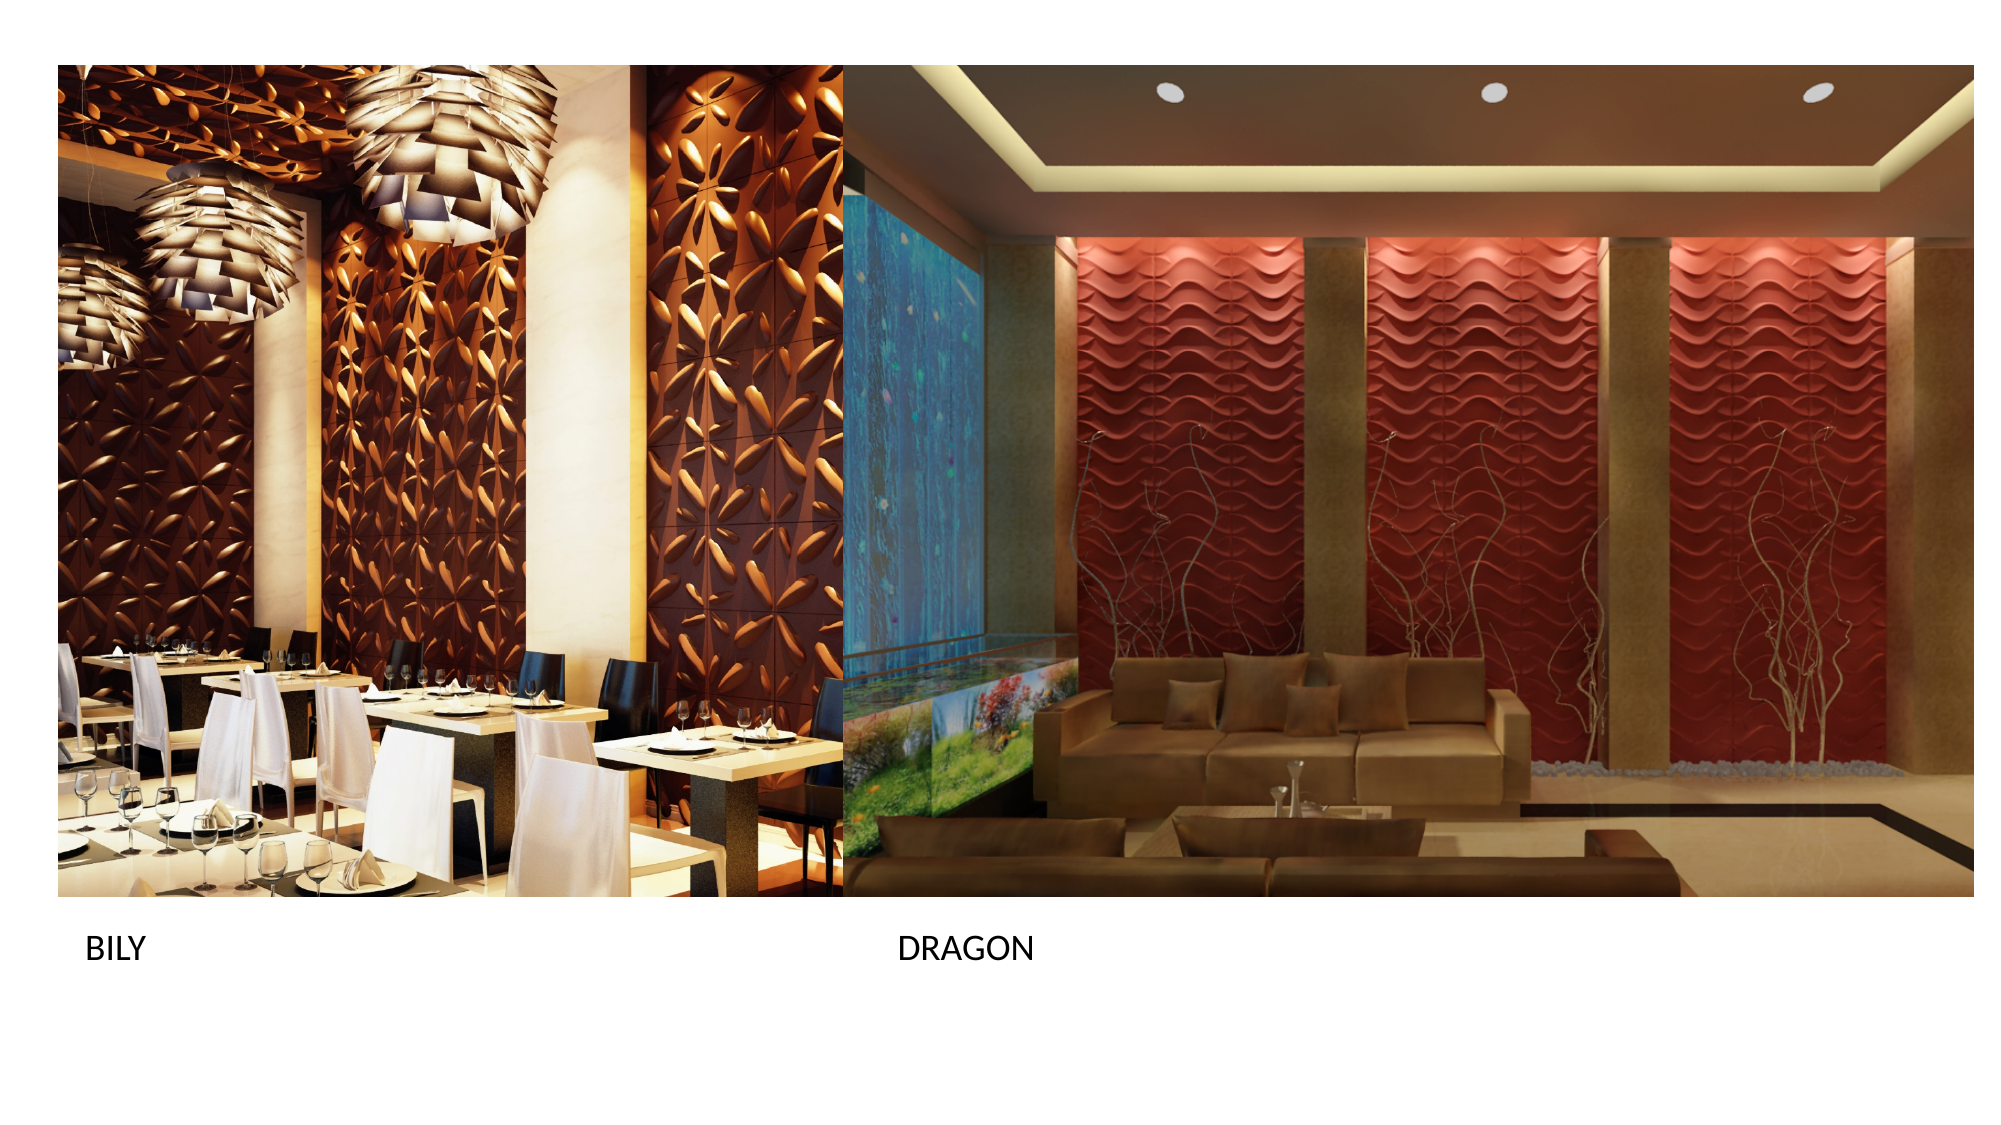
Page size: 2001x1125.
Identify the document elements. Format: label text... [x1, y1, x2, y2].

text_box BILY [70, 915, 817, 975]
text_box DRAGON [882, 915, 1629, 975]
picture [58, 65, 1974, 897]
